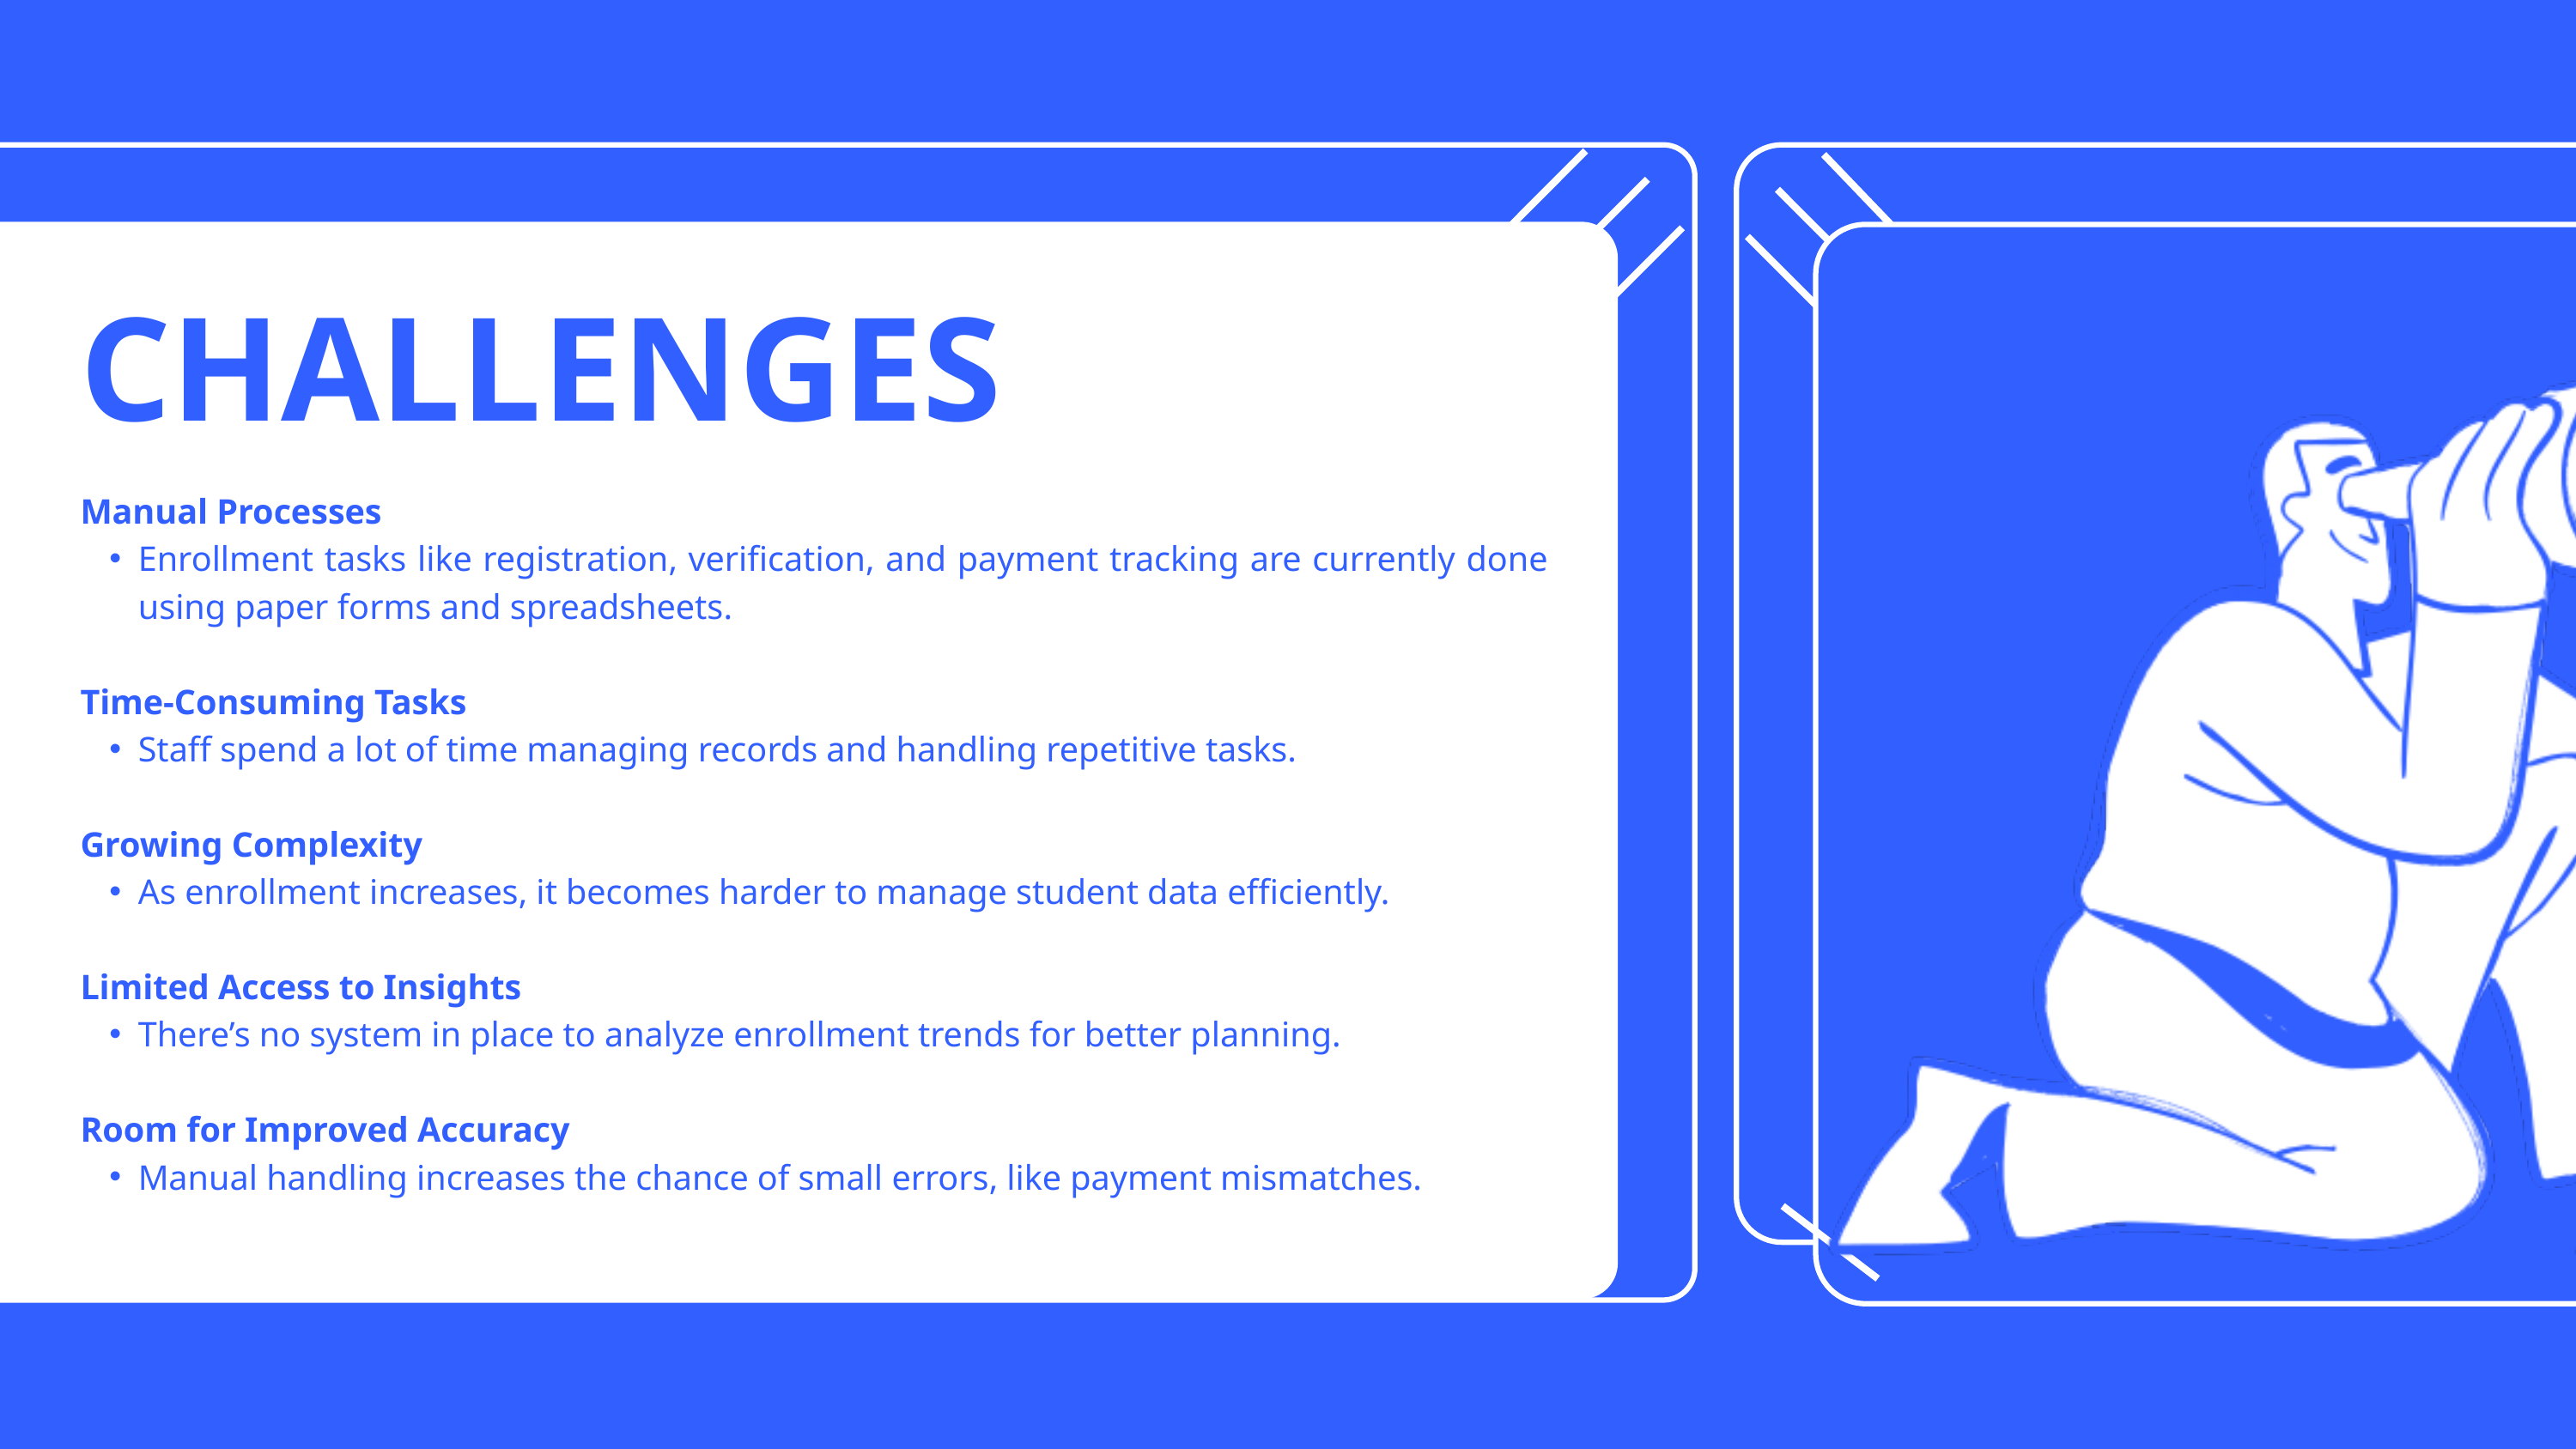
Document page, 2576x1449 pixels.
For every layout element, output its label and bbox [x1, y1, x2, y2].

text_box [1735, 144, 2576, 1304]
text_box [1729, 1302, 2576, 1313]
text_box [0, 144, 1696, 1300]
text_box [0, 142, 1702, 1310]
